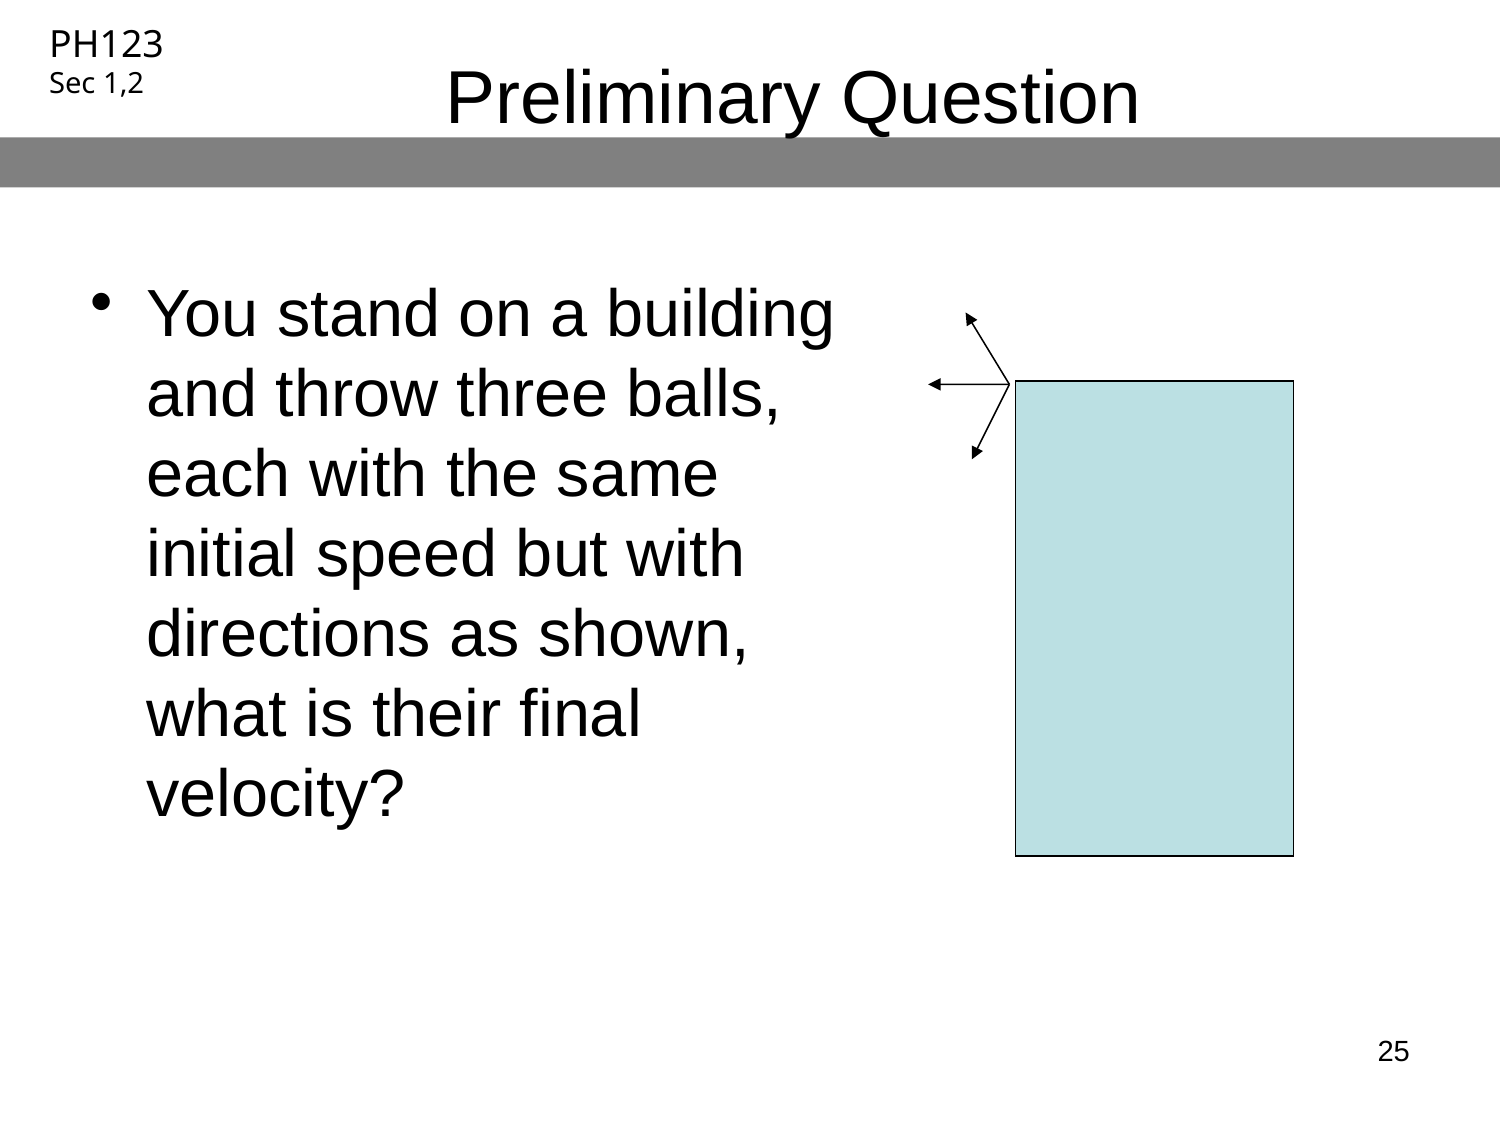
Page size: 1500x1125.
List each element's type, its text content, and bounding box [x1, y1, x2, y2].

title Preliminary Question [262, 0, 1325, 188]
text_box [965, 312, 1010, 384]
list You stand on a building and throw three balls, each with the same initial speed but with directions as shown, what is their final velocity? [75, 262, 854, 1005]
slide_number 25 [1074, 1024, 1426, 1103]
text_box [971, 384, 1010, 460]
text_box [928, 378, 1008, 391]
text_box [1015, 381, 1294, 857]
